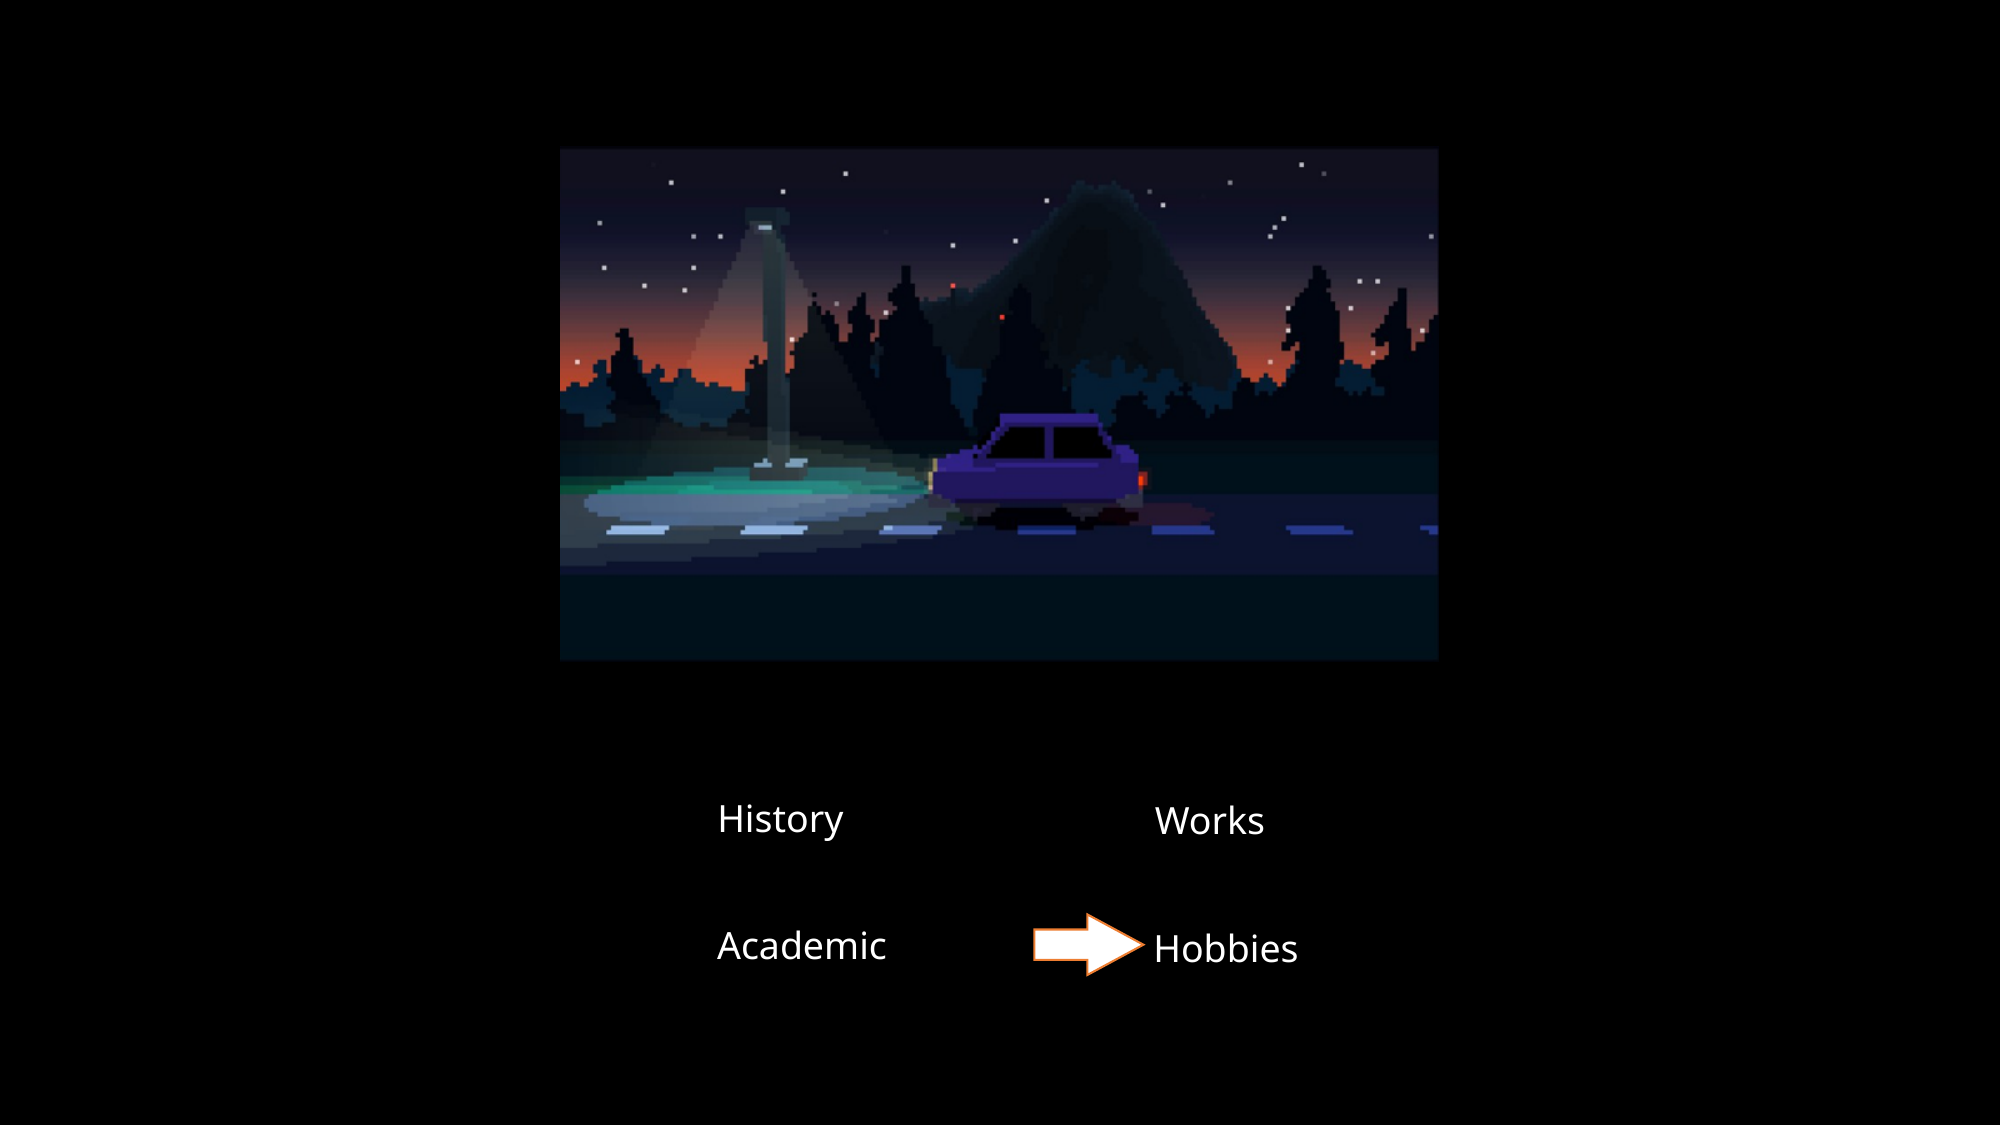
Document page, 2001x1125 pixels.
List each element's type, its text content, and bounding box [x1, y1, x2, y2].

text_box Hobbies [1138, 917, 1314, 978]
text_box Academic [702, 914, 902, 975]
picture [560, 146, 1440, 662]
text_box [1033, 912, 1146, 977]
text_box Works [1140, 789, 1280, 850]
text_box History [702, 787, 859, 848]
